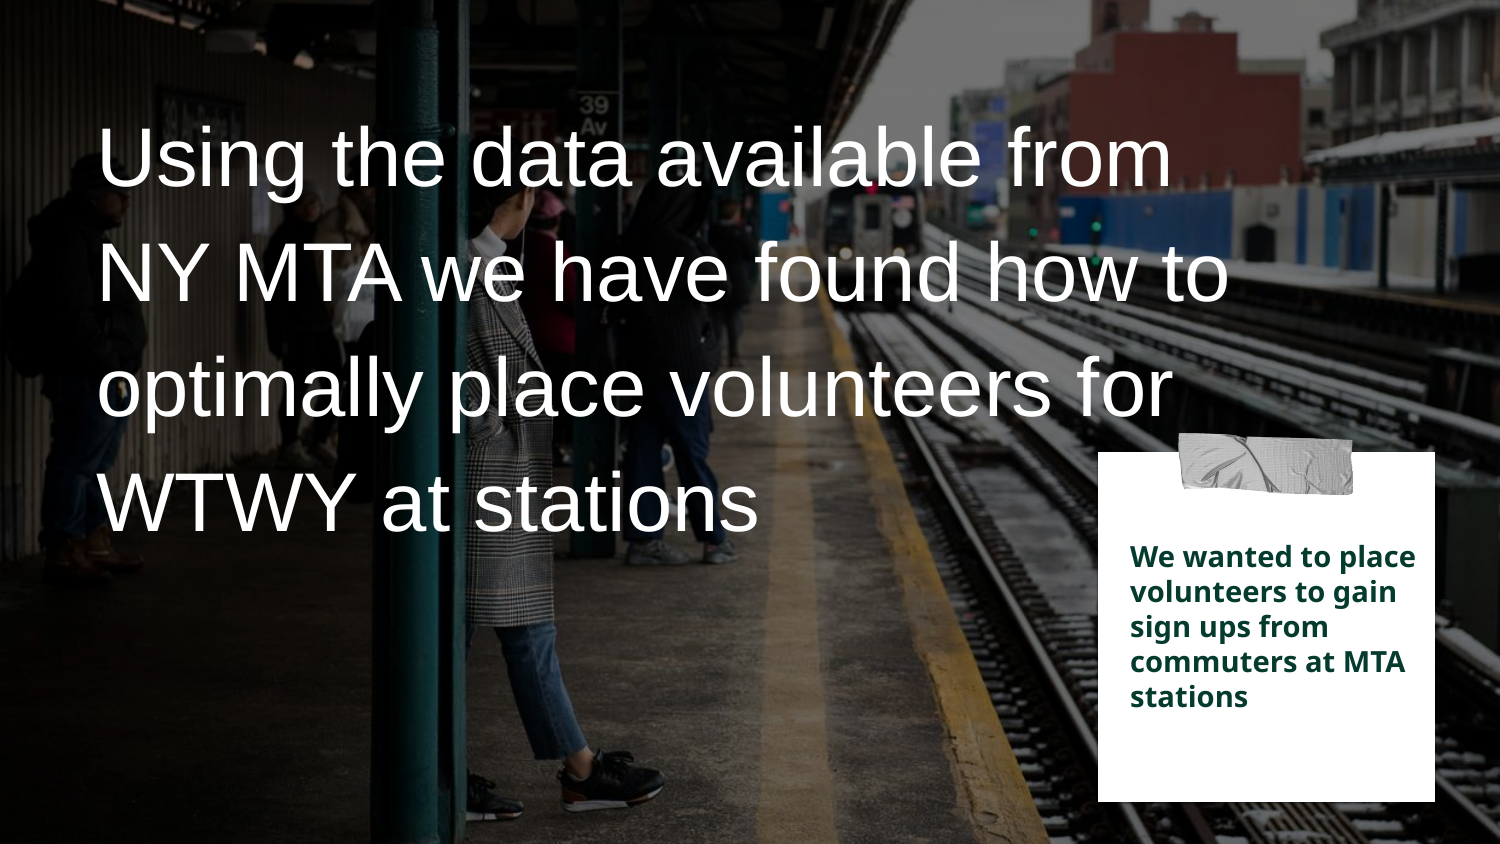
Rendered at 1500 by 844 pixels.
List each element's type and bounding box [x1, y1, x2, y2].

picture [0, 0, 1500, 844]
text_box [1083, 432, 1448, 816]
